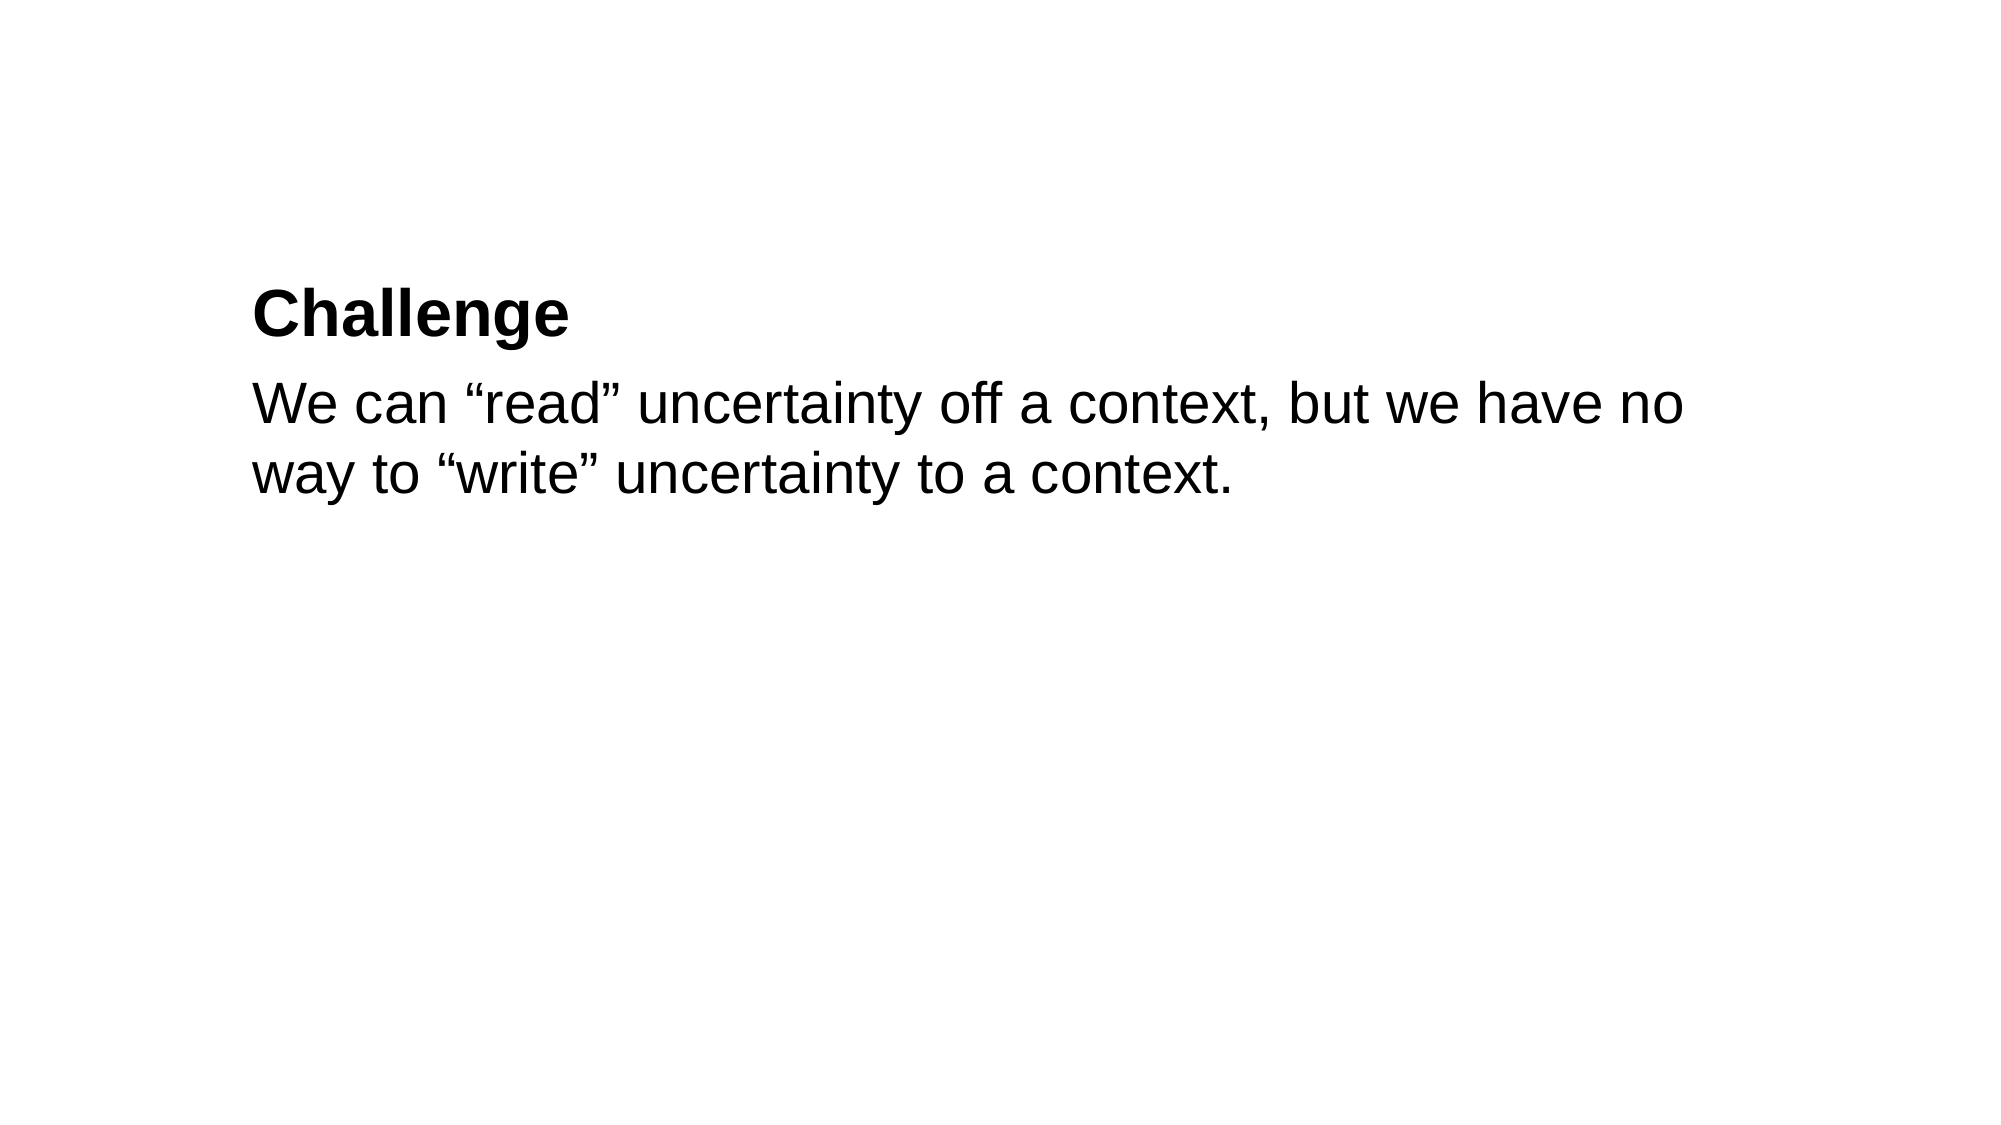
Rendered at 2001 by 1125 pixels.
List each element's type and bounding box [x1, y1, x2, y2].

text_box [237, 262, 1789, 515]
